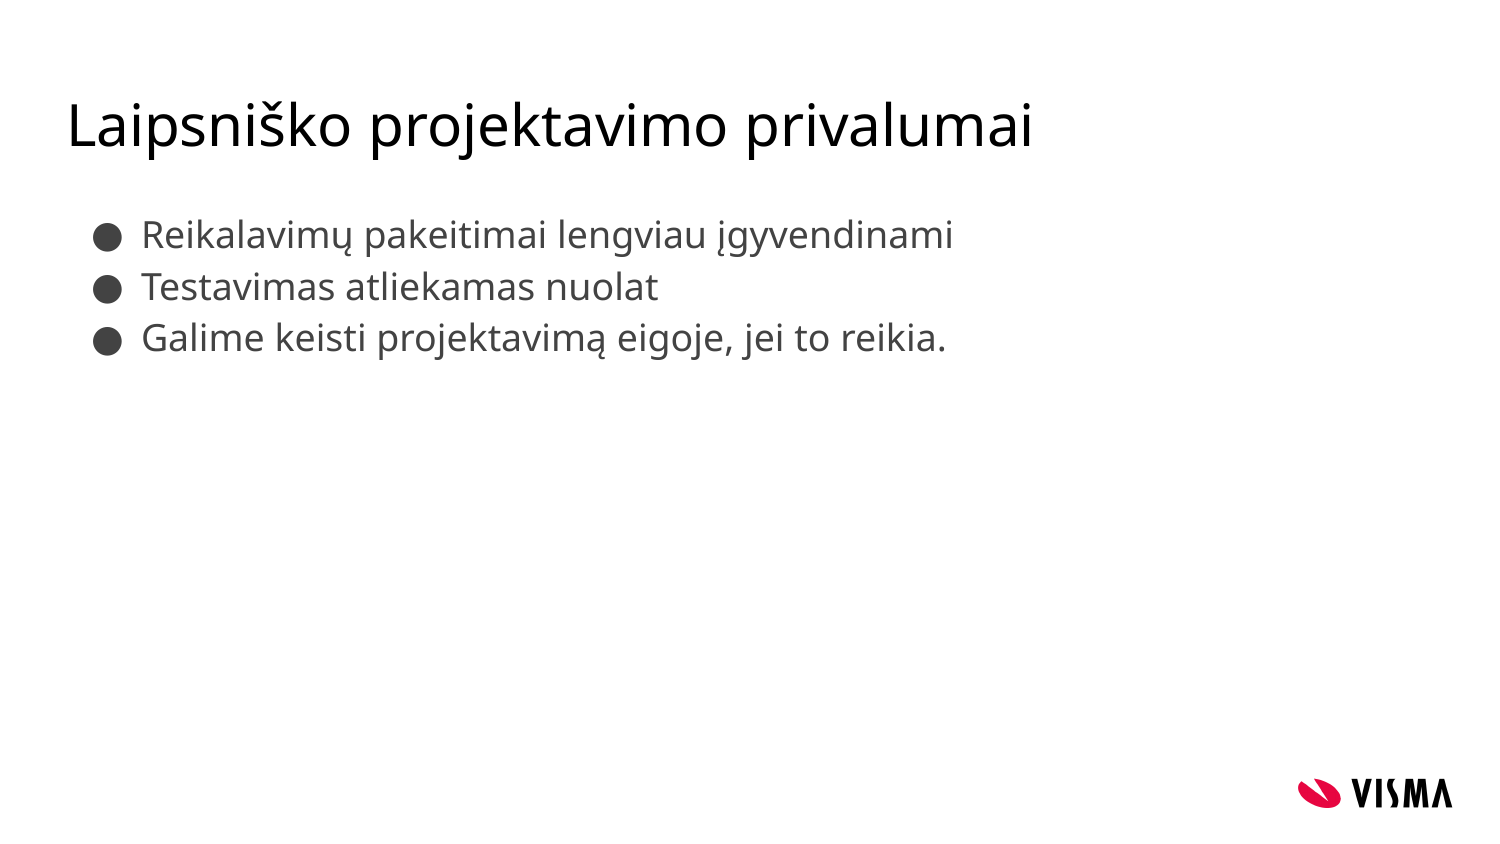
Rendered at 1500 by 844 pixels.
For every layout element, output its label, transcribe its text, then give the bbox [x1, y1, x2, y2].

picture [1280, 756, 1473, 829]
list Reikalavimų pakeitimai lengviau įgyvendinami Testavimas atliekamas nuolat Galime keisti projektavimą eigoje, jei to reikia. [51, 189, 1449, 750]
title Laipsniško projektavimo privalumai [51, 72, 1449, 167]
